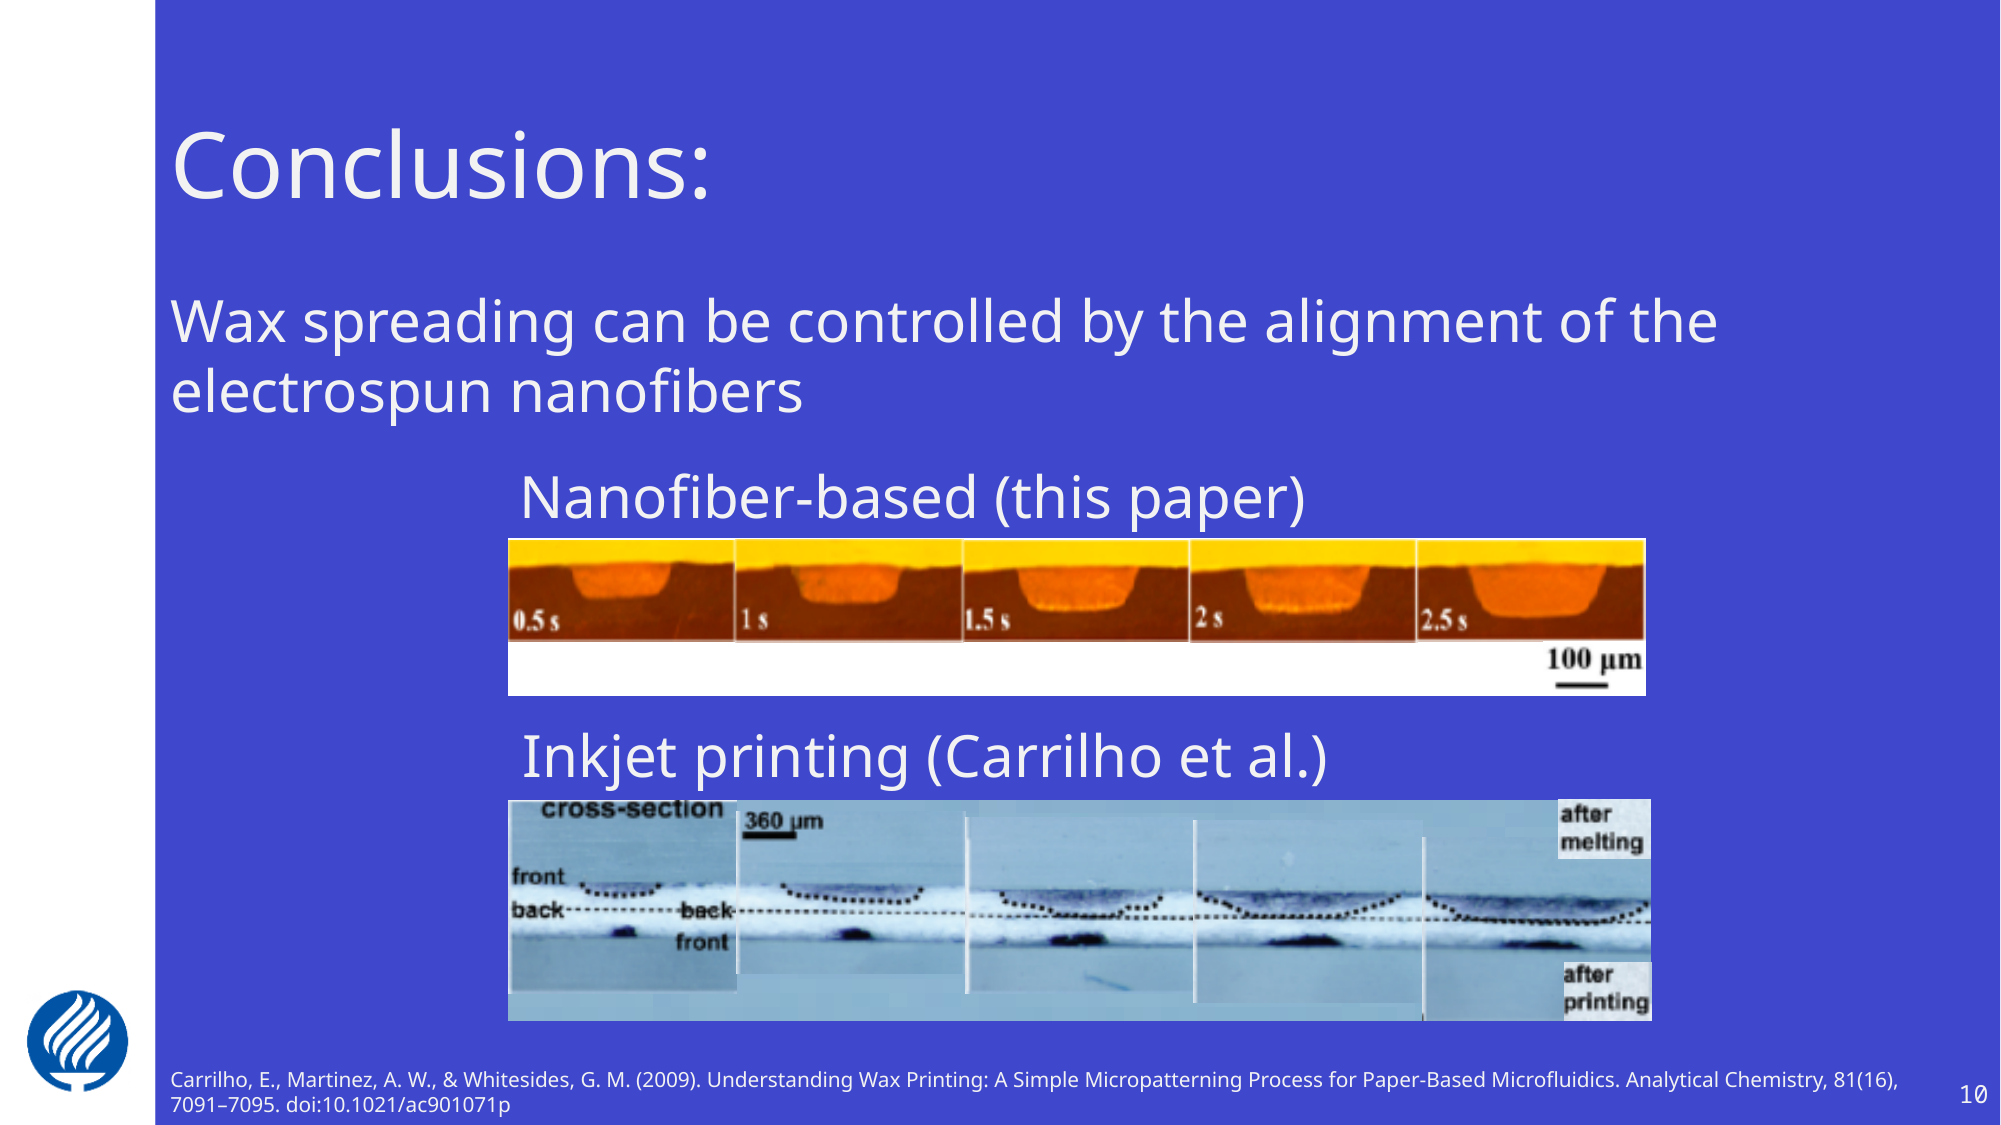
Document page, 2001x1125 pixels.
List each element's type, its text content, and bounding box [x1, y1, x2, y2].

text_box Inkjet printing (Carrilho et al.) [507, 712, 1652, 797]
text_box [508, 538, 1646, 696]
text_box Wax spreading can be controlled by the alignment of the electrospun nanofibers [155, 277, 2000, 432]
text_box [508, 799, 1652, 1022]
slide_number 10 [1918, 1065, 2000, 1125]
picture [0, 0, 2001, 1125]
text_box Carrilho, E., Martinez, A. W., & Whitesides, G. M. (2009). Understanding Wax Printing: A Simple Micropatterning Process for Paper-Based Microfluidics. Analytical Chemistry, 81(16), 7091–7095. doi:10.1021/ac901071p [155, 1059, 1915, 1124]
text_box Nanofiber‐based (this paper) [505, 452, 1642, 538]
title Conclusions: [155, 59, 2000, 277]
